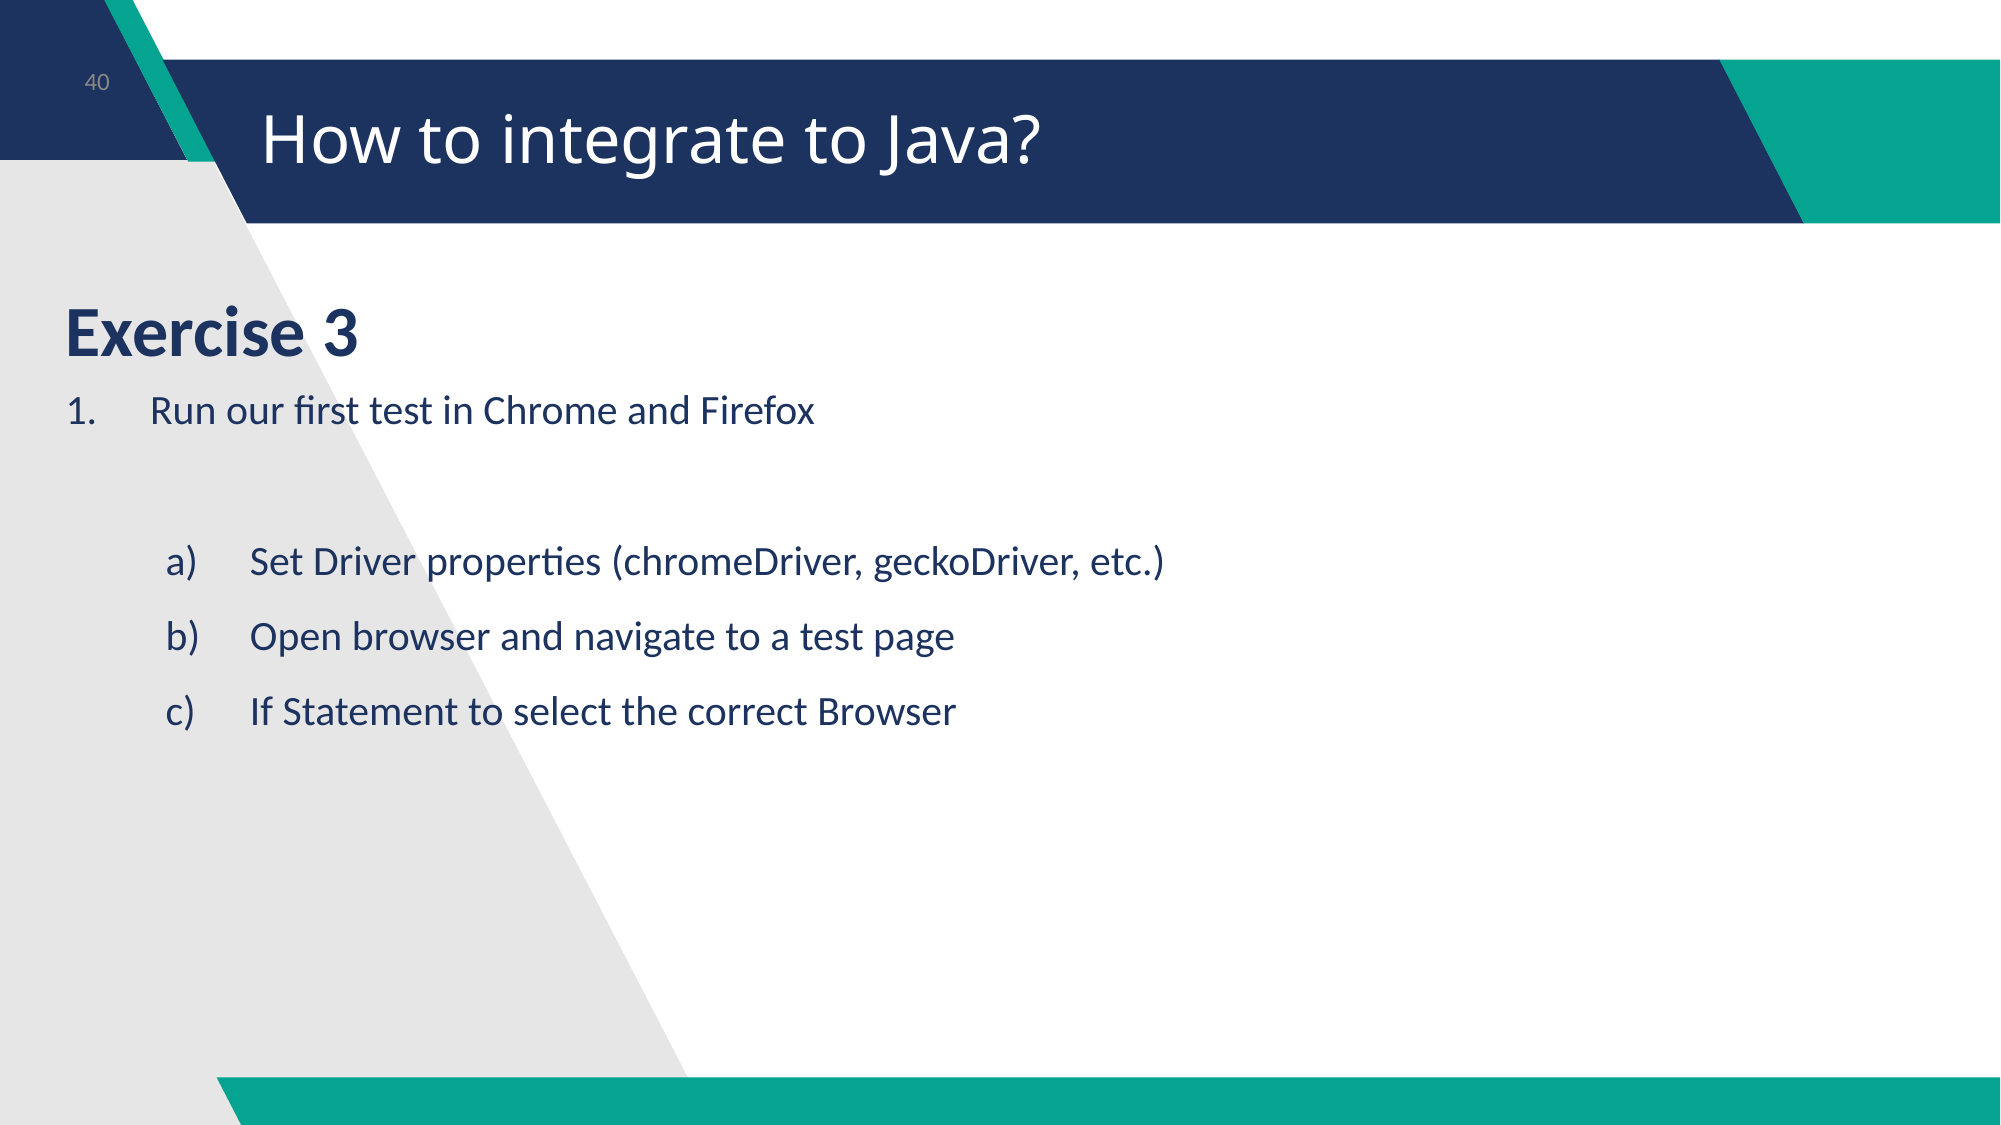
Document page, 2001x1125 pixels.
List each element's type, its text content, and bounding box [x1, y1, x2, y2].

list Exercise 3 Run our first test in Chrome and Firefox Set Driver properties (chromeDriver, geckoDriver, etc.) Open browser and navigate to a test page If Statement to select the correct Browser [45, 273, 1776, 1048]
title How to integrate to Java? [240, 59, 1898, 224]
slide_number ‹#› [0, 0, 131, 160]
